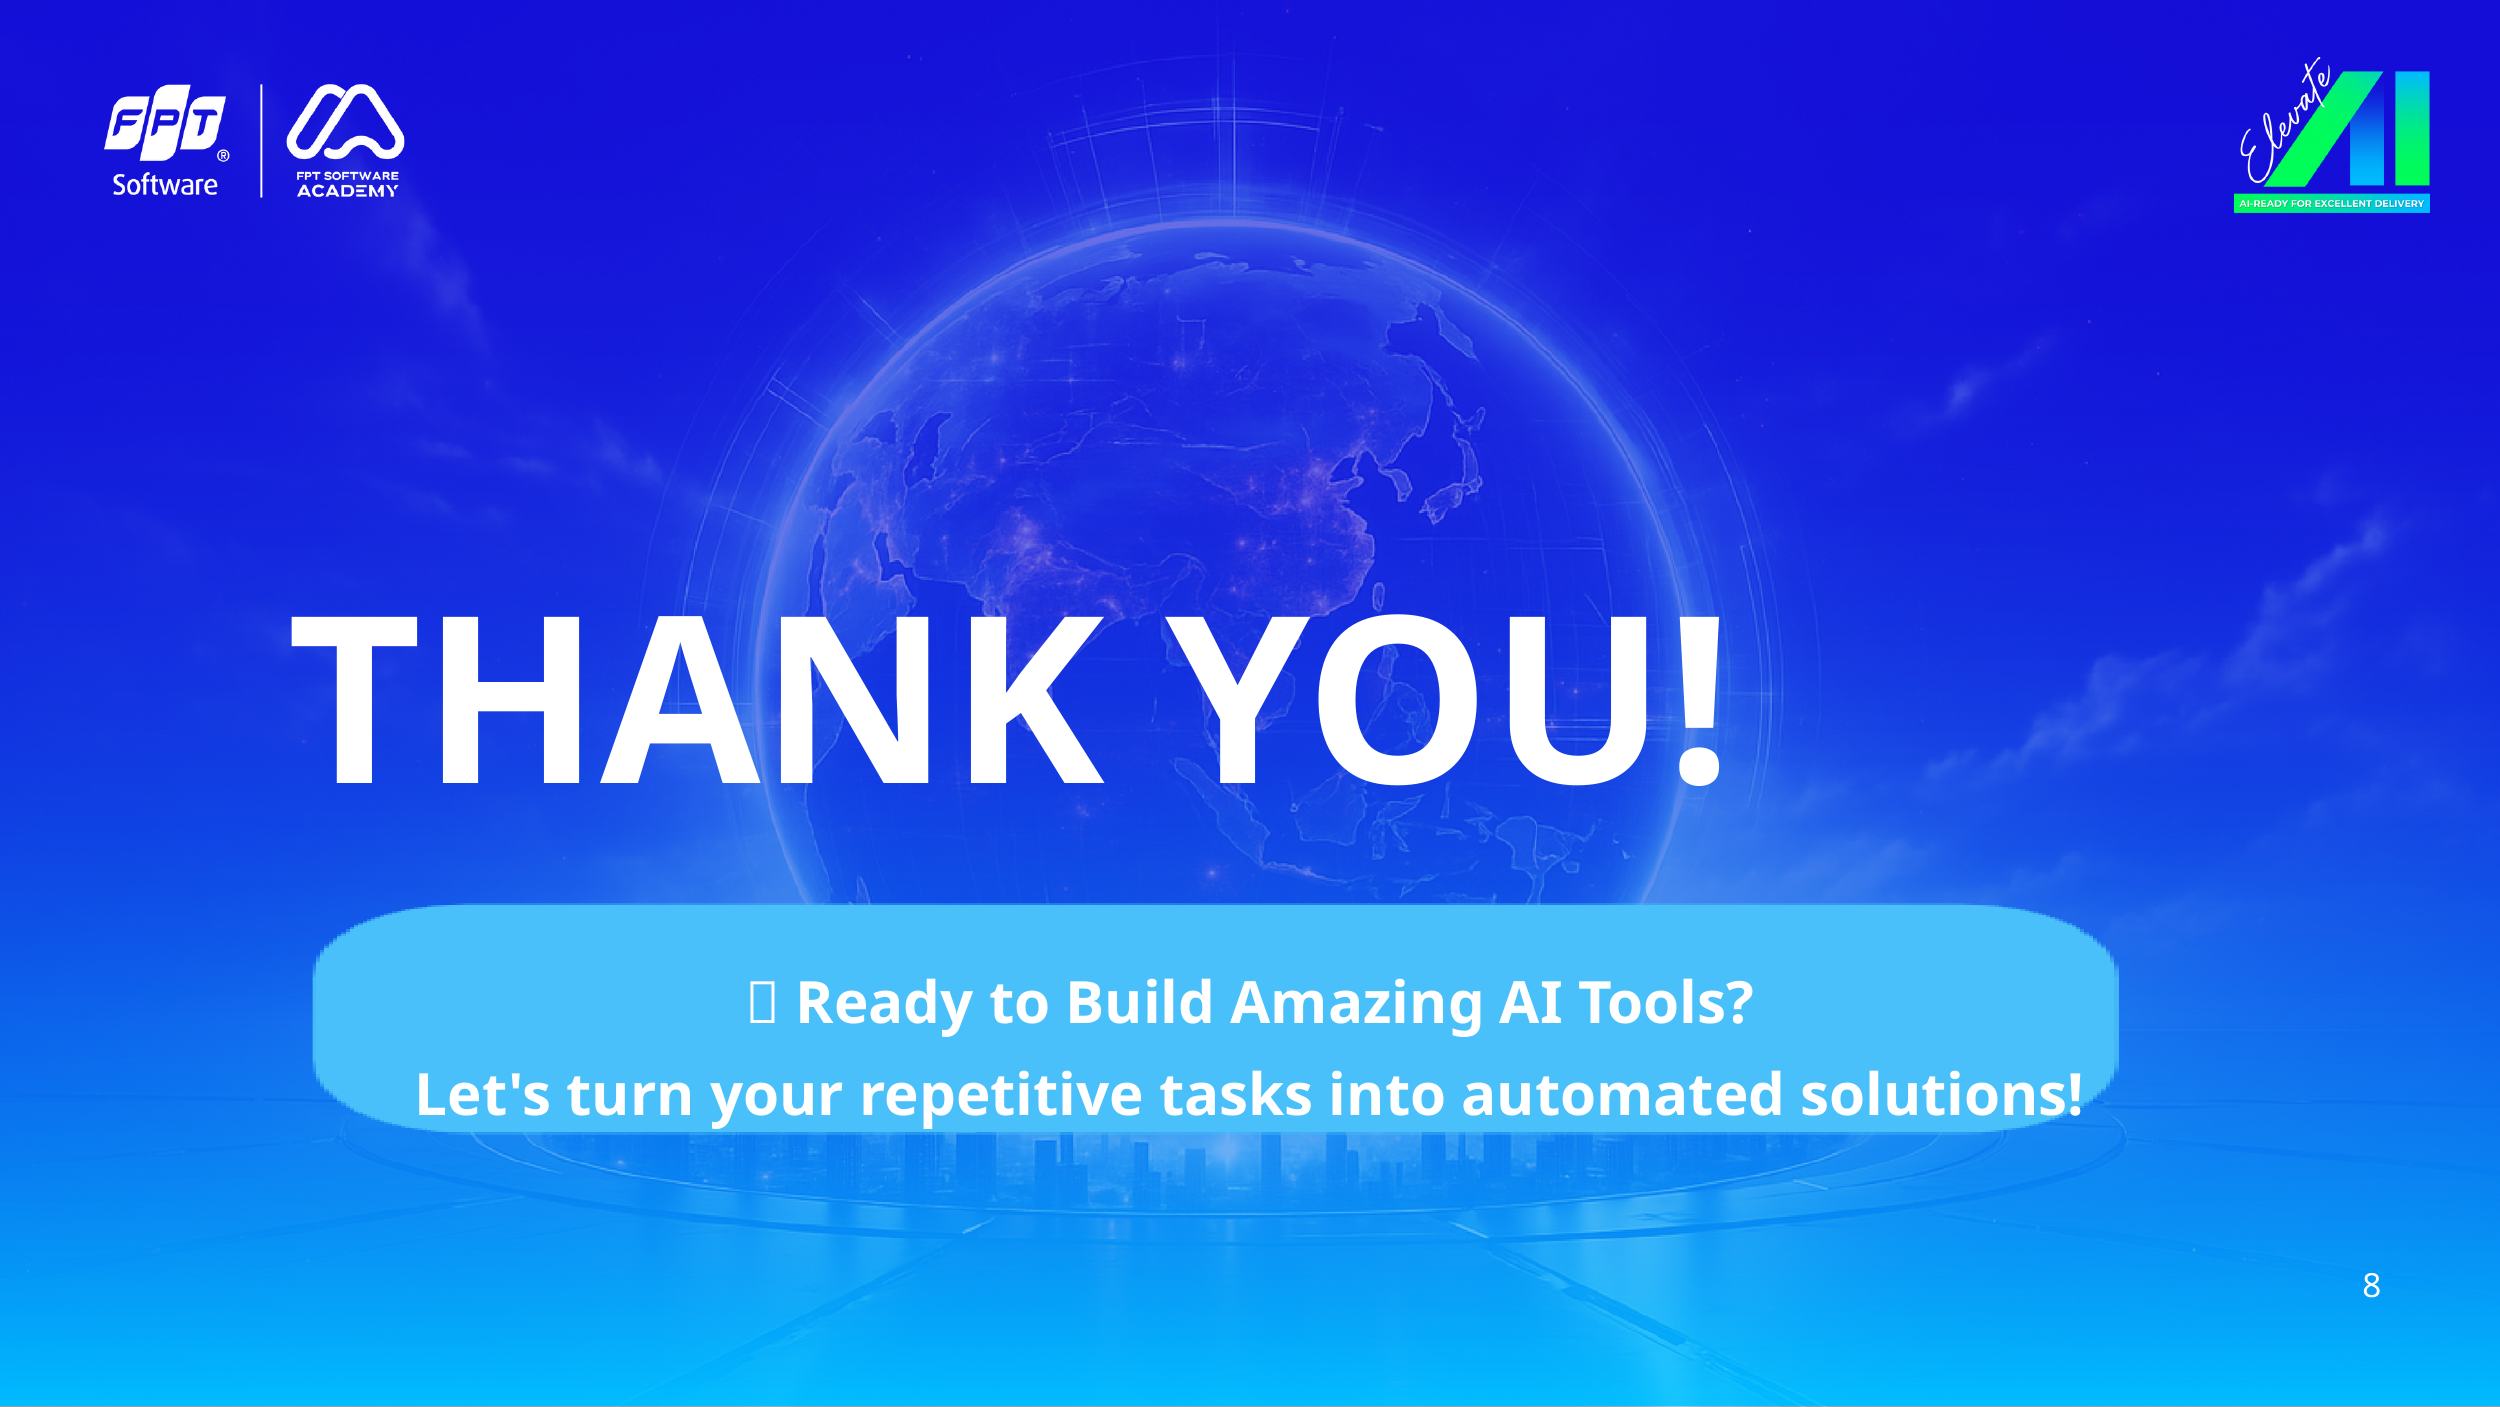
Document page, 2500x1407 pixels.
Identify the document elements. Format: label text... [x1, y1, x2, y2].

text_box [312, 903, 2119, 1135]
text_box 🎉 Ready to Build Amazing AI Tools? Let's turn your repetitive tasks into automated solutions! [401, 944, 2099, 1127]
text_box [0, 0, 2500, 1407]
text_box 8 [2362, 1257, 2382, 1305]
text_box [2234, 57, 2430, 213]
text_box THANK YOU! [287, 571, 1938, 831]
text_box [103, 82, 405, 199]
